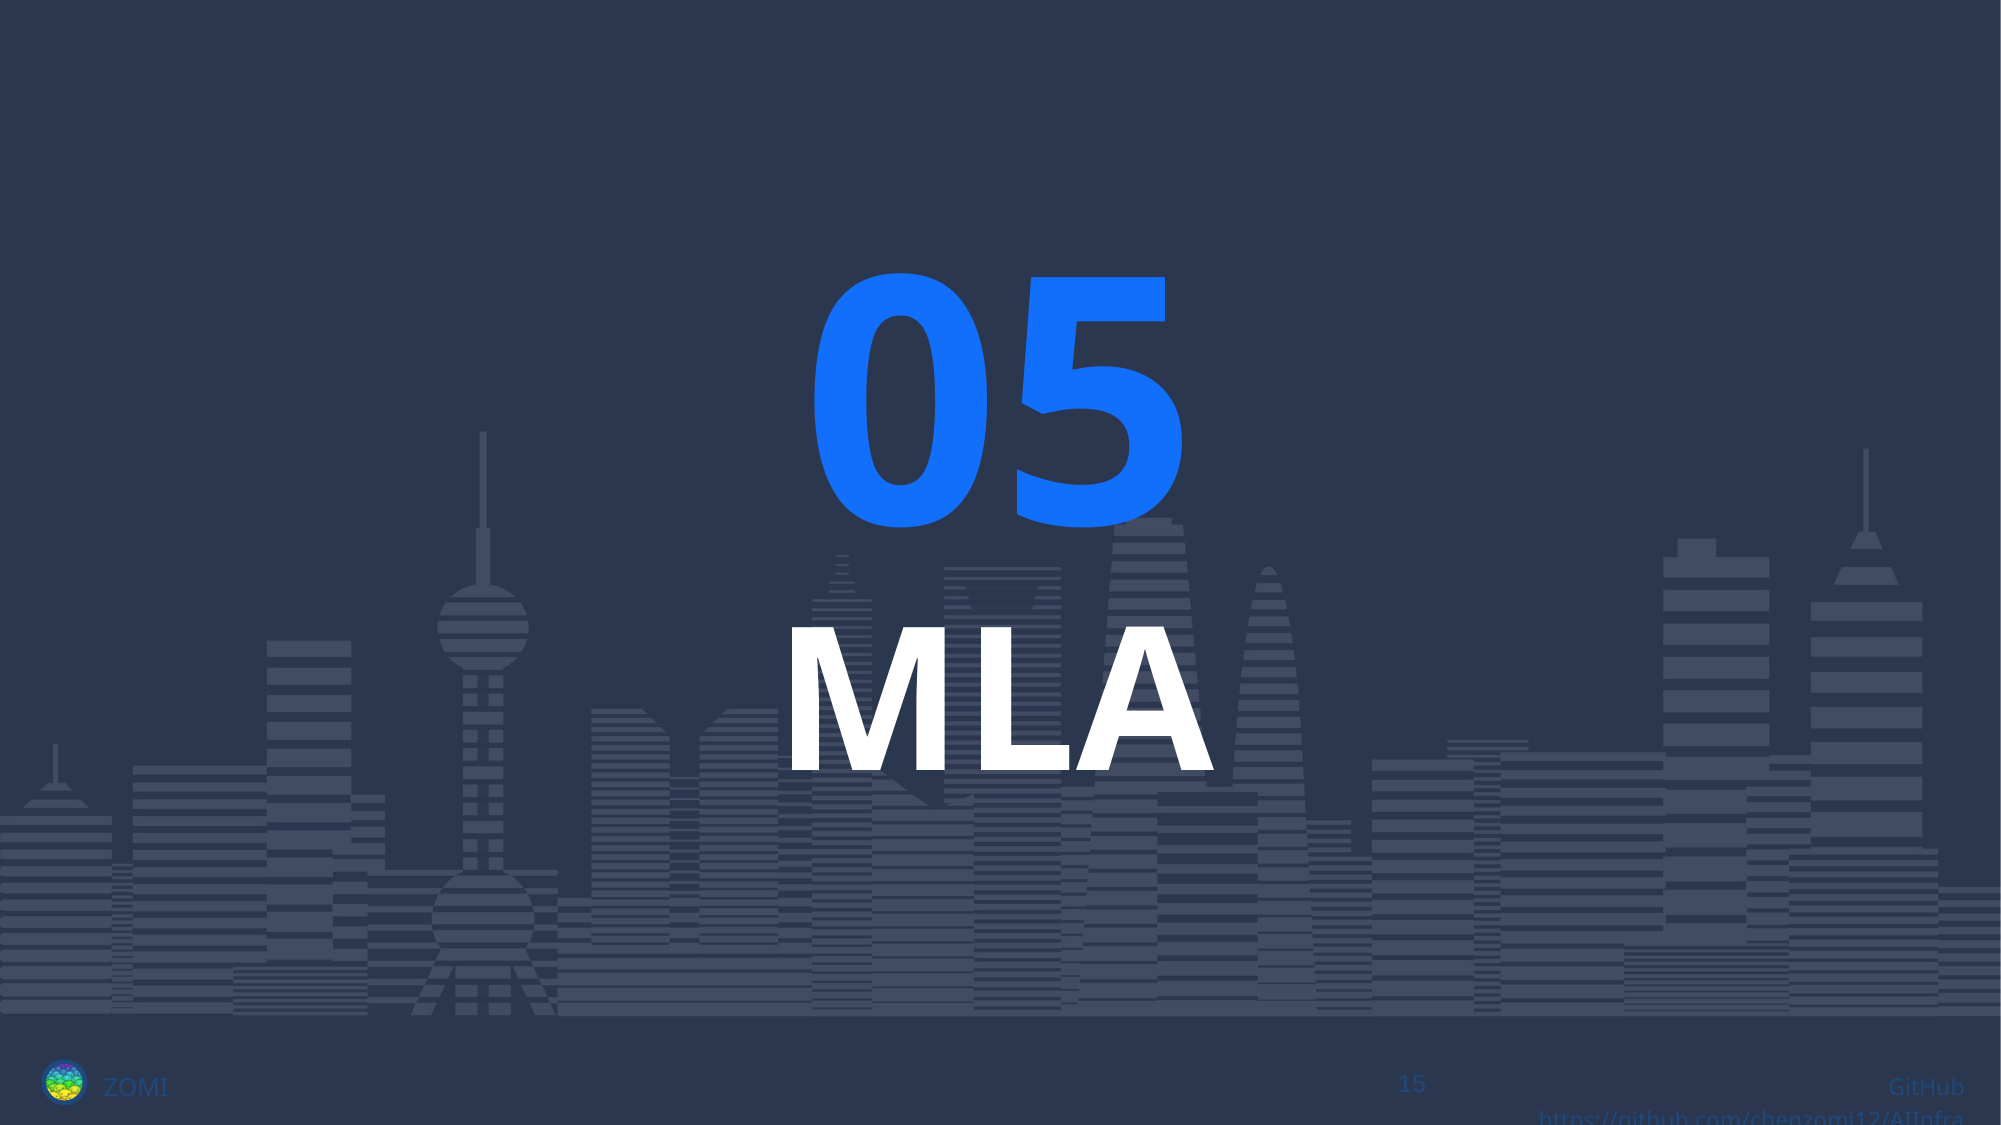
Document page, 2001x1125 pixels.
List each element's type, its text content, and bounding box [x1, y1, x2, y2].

picture [1831, 1117, 1837, 1125]
picture [1542, 1117, 1548, 1125]
picture [1620, 1117, 1627, 1125]
list MLA [79, 394, 1910, 986]
picture [0, 0, 2001, 1125]
picture [1650, 1117, 1656, 1125]
text_box 05 [787, 171, 1213, 394]
picture [1792, 1117, 1798, 1125]
picture [1816, 1117, 1824, 1125]
picture [1923, 1117, 1929, 1125]
picture [1573, 1117, 1580, 1125]
picture [1724, 1117, 1730, 1125]
picture [1765, 1117, 1771, 1125]
picture [1709, 1117, 1717, 1125]
picture [1678, 1117, 1685, 1125]
